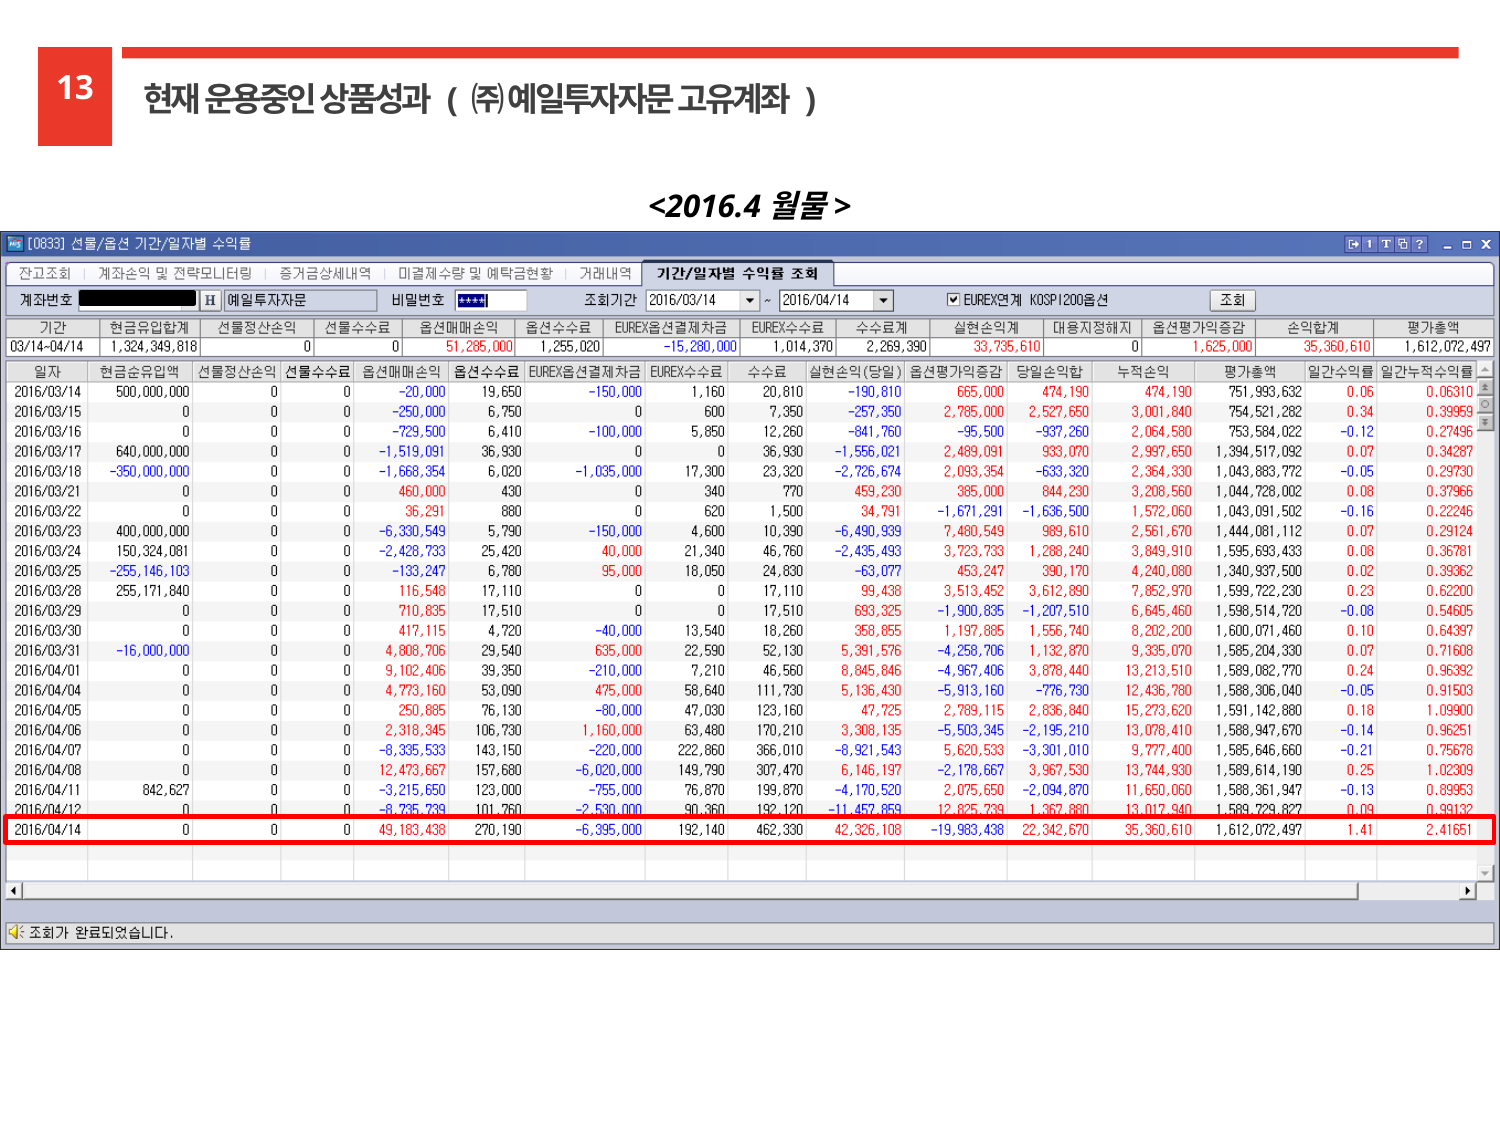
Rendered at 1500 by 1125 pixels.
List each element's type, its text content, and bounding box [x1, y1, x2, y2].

text_box [36, 114, 114, 148]
text_box [36, 45, 114, 59]
text_box 13 [21, 59, 129, 114]
text_box <2016.4월물> [0, 178, 1500, 231]
text_box 현재 운용중인 상품성과 ( ㈜ 예일투자자문 고유계좌 ) [128, 70, 1152, 125]
picture [0, 231, 1500, 950]
text_box [120, 45, 1461, 61]
